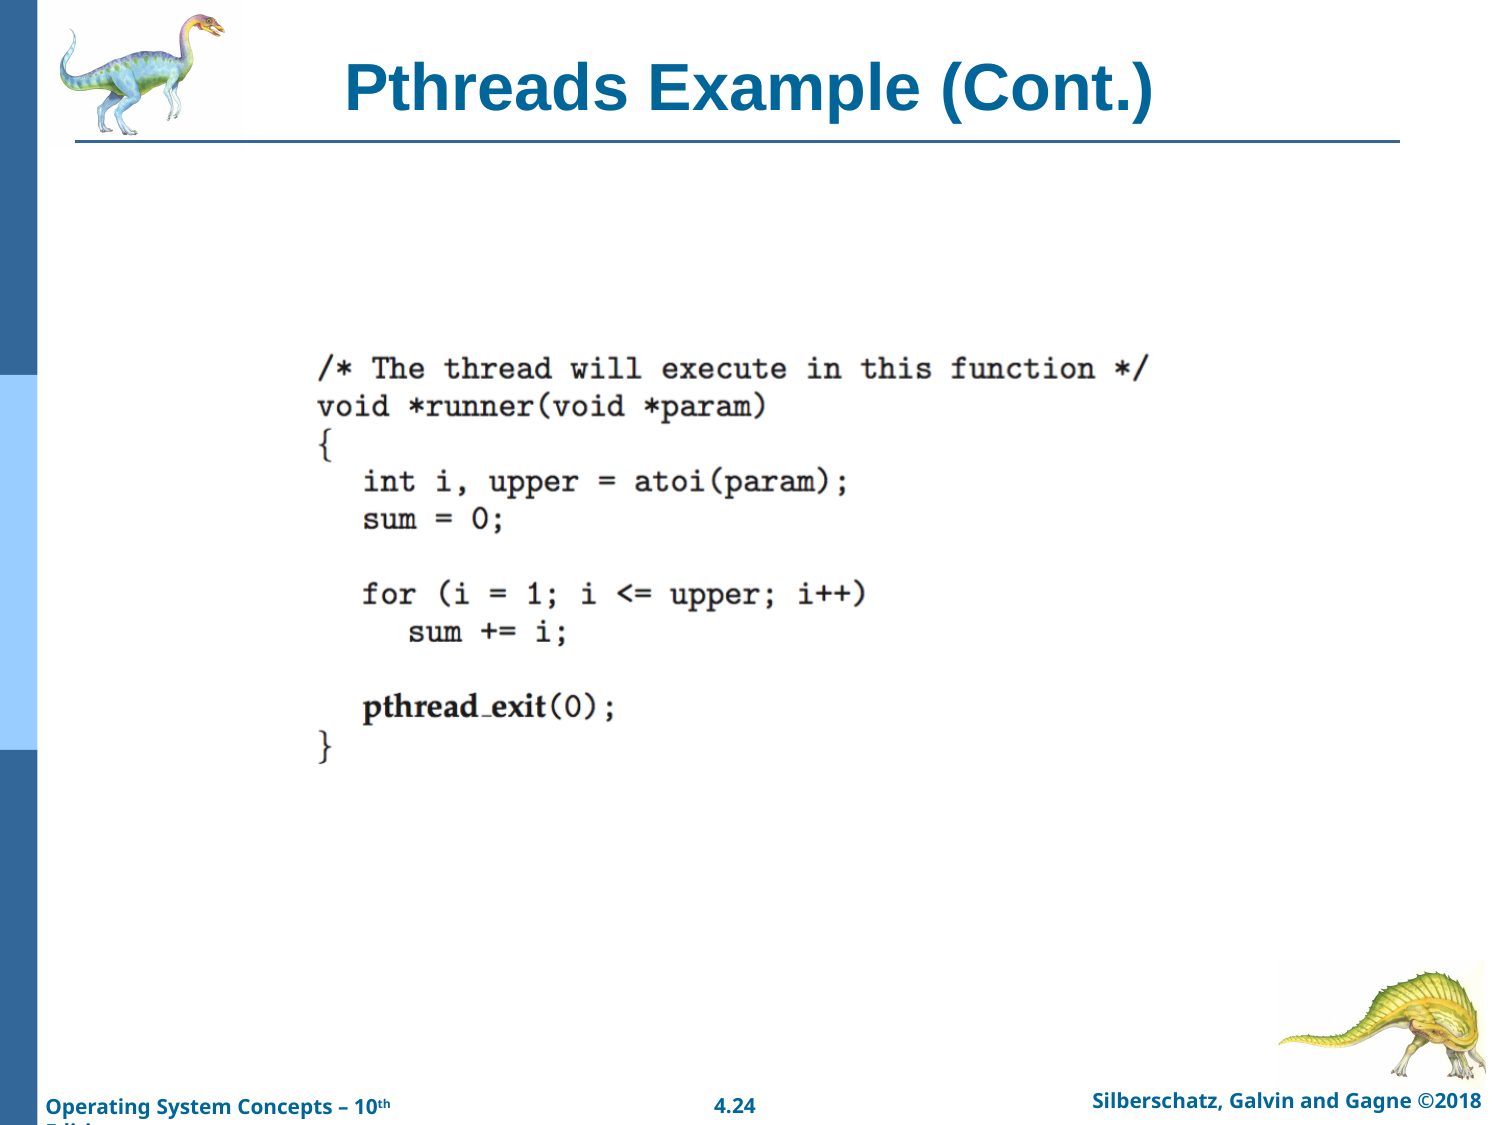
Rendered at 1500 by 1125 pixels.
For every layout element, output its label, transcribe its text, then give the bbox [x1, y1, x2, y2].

picture [1275, 959, 1486, 1090]
picture [287, 337, 1213, 786]
picture [46, 0, 243, 149]
title Pthreads Example (Cont.) [75, 36, 1425, 132]
